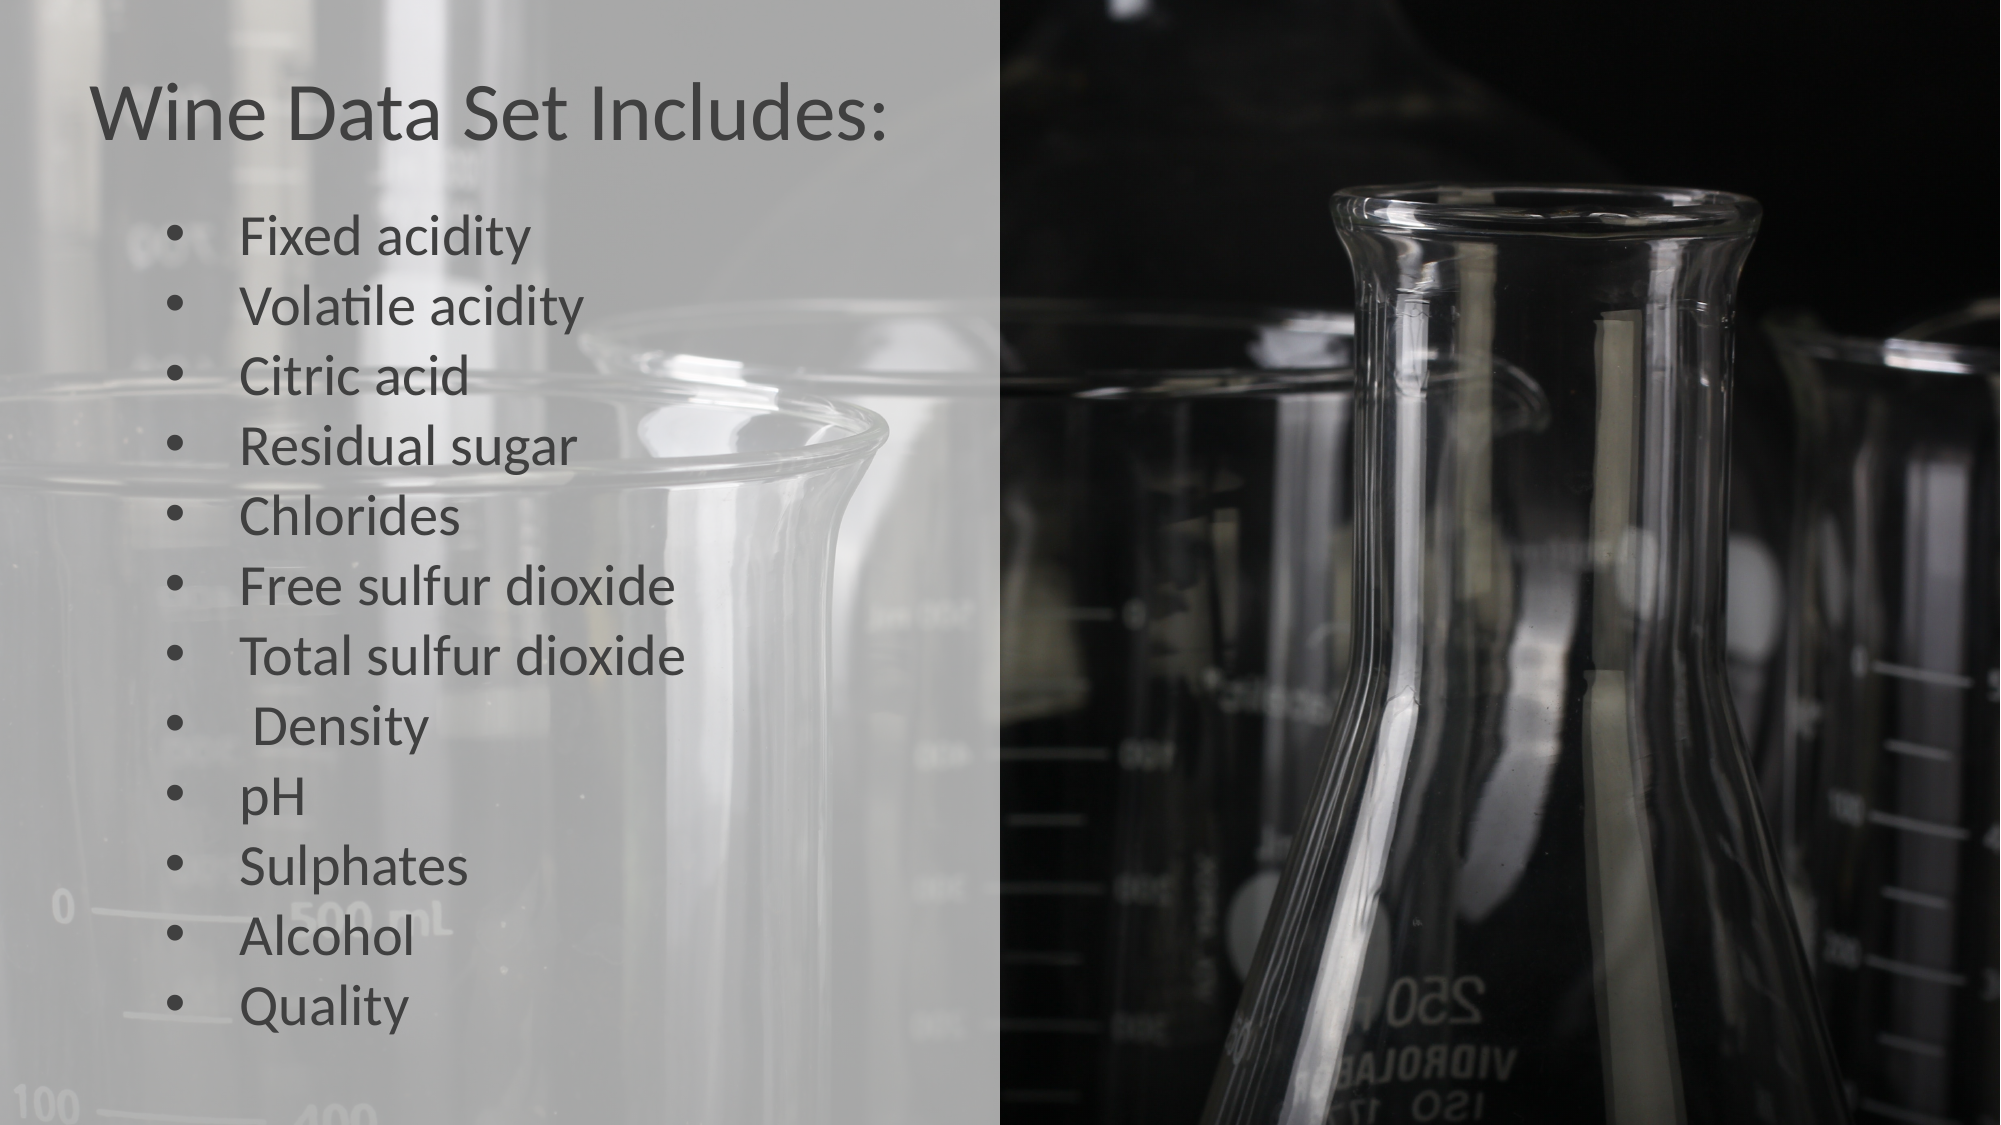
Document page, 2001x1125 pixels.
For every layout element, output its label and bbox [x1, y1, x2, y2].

list [0, 0, 2000, 1125]
